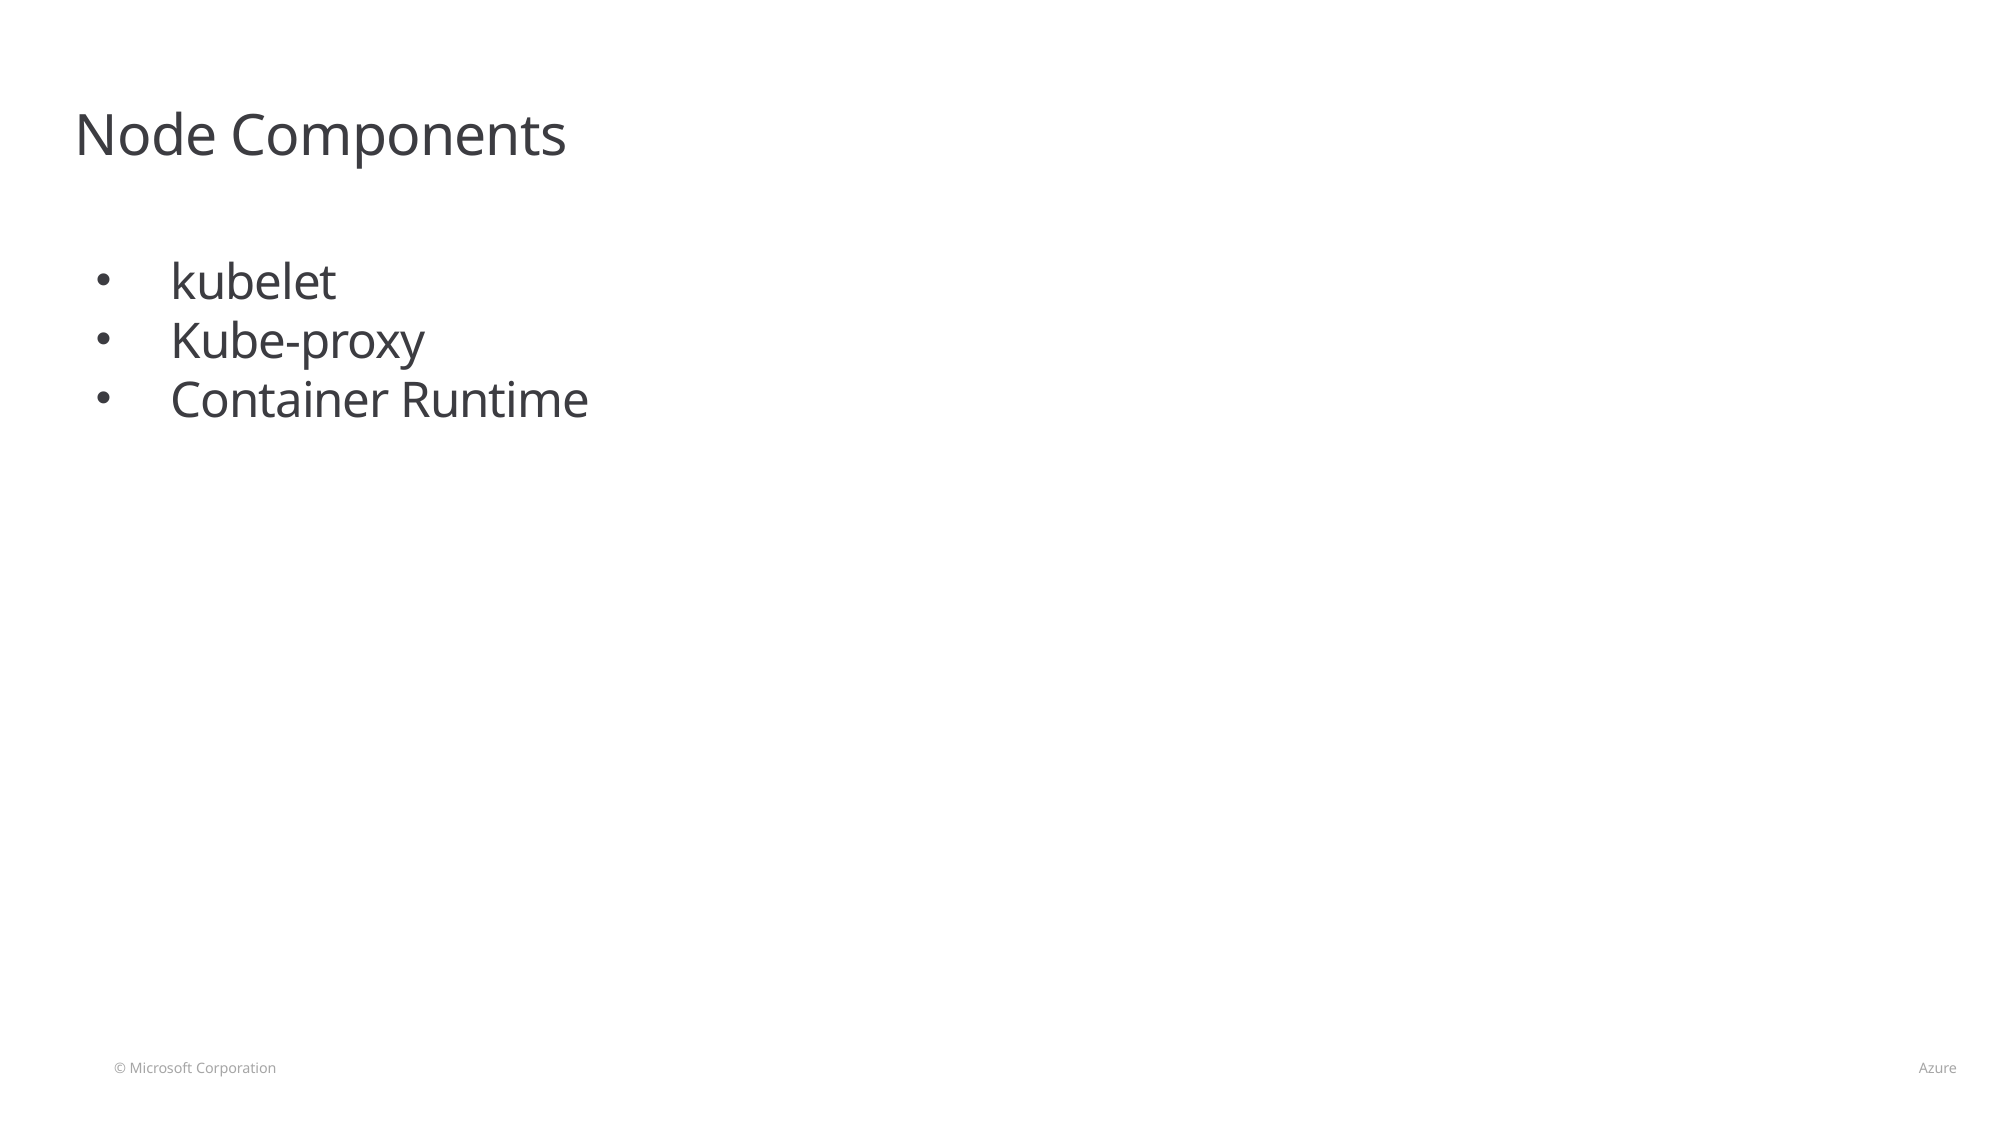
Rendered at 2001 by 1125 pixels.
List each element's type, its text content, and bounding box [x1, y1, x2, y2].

title Node Components [74, 91, 1930, 225]
footer © Microsoft Corporation Azure [99, 1058, 2000, 1078]
list kubelet Kube-proxy Container Runtime [95, 235, 1904, 444]
